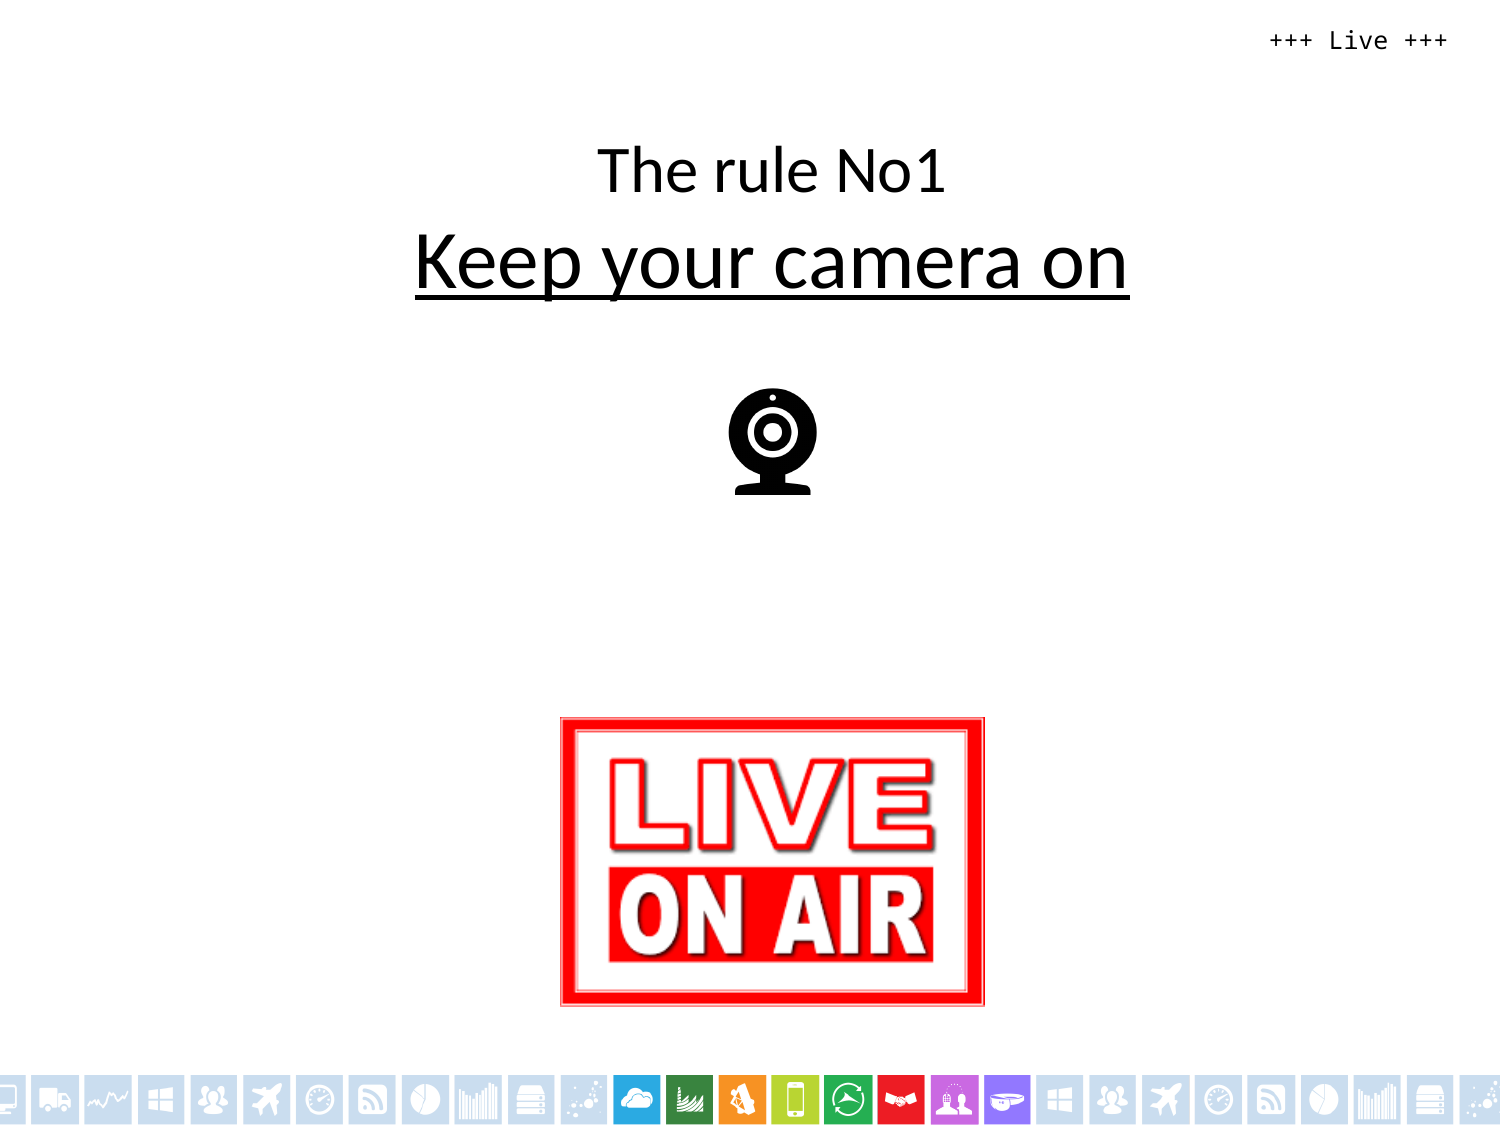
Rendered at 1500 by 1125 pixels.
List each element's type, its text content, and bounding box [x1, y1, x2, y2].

picture [0, 1075, 1500, 1125]
text_box The rule No1 Keep your camera on [119, 118, 1425, 314]
text_box +++ Live +++ +++ Live +++ +++ Live +++ [1261, 16, 1500, 62]
picture [559, 717, 986, 1008]
picture [697, 365, 848, 517]
